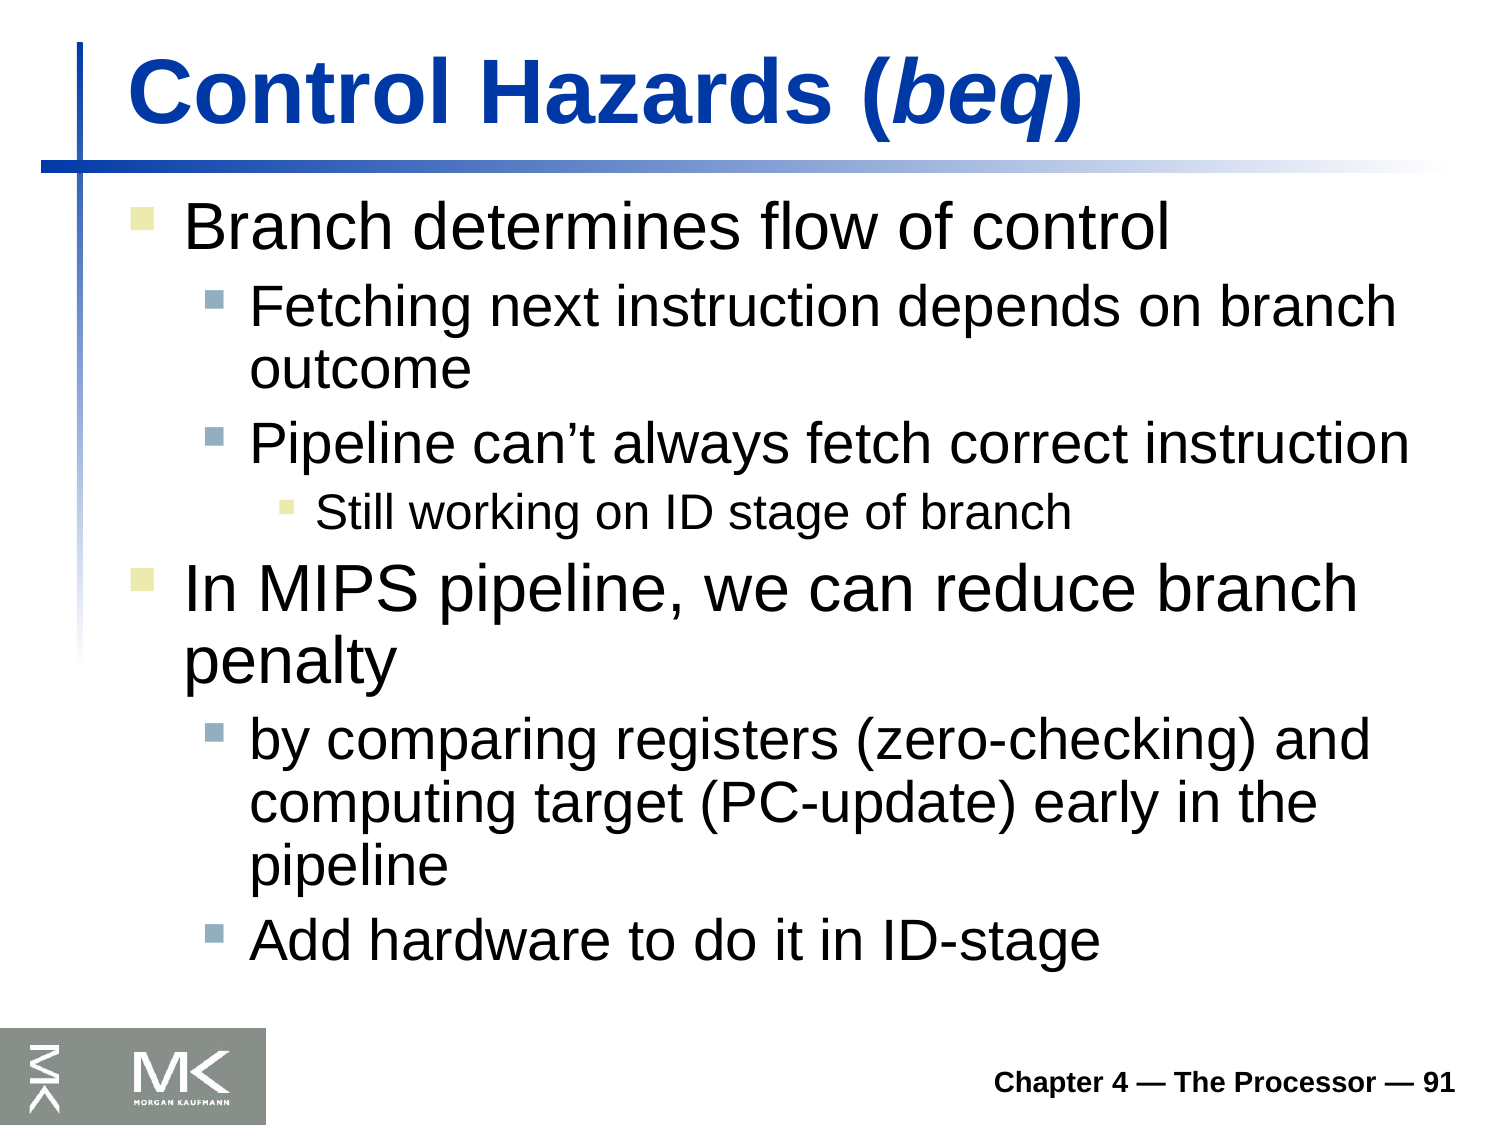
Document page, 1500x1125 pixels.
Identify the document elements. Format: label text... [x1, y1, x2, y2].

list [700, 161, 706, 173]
picture [0, 1028, 266, 1125]
title Control Hazards (beq) [111, 23, 1468, 150]
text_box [815, 161, 819, 173]
list Branch determines flow of control Fetching next instruction depends on branch outcome Pipeline can’t always fetch correct instruction Still working on ID stage of branch In MIPS pipeline, we can reduce branch penalty by comparing registers (zero-checking) and computing target (PC-update) early in the pipeline Add hardware to do it in ID-stage [111, 184, 1470, 1024]
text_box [793, 161, 797, 173]
text_box [612, 161, 617, 173]
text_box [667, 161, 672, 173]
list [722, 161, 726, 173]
footer Chapter 4 — The Processor — 91 [277, 1046, 1471, 1106]
